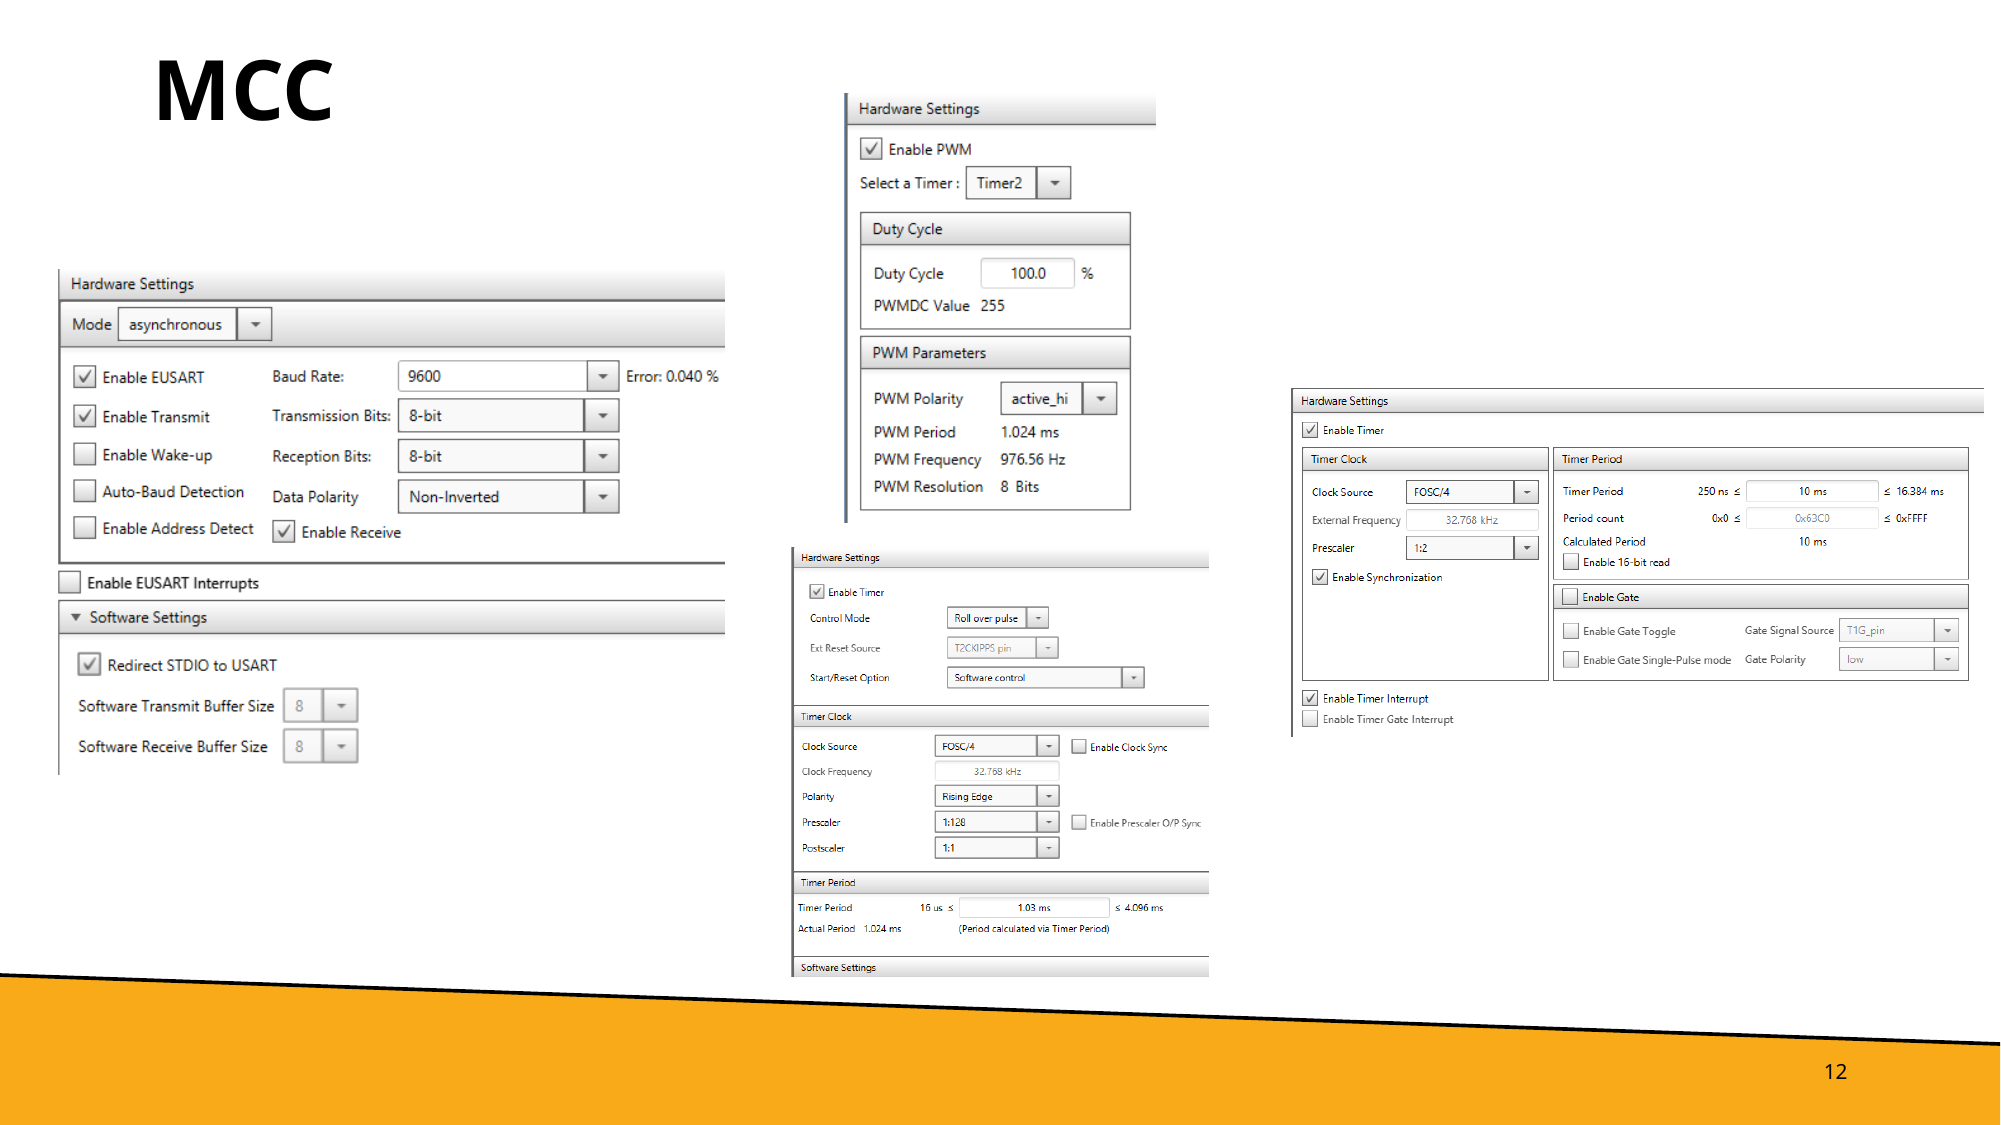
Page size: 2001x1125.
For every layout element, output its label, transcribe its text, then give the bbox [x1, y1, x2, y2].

picture [844, 93, 1156, 523]
slide_number 12 [1412, 1042, 1863, 1103]
title MCC [137, 0, 1863, 202]
picture [791, 547, 1209, 977]
picture [57, 269, 725, 775]
picture [1291, 388, 1984, 737]
